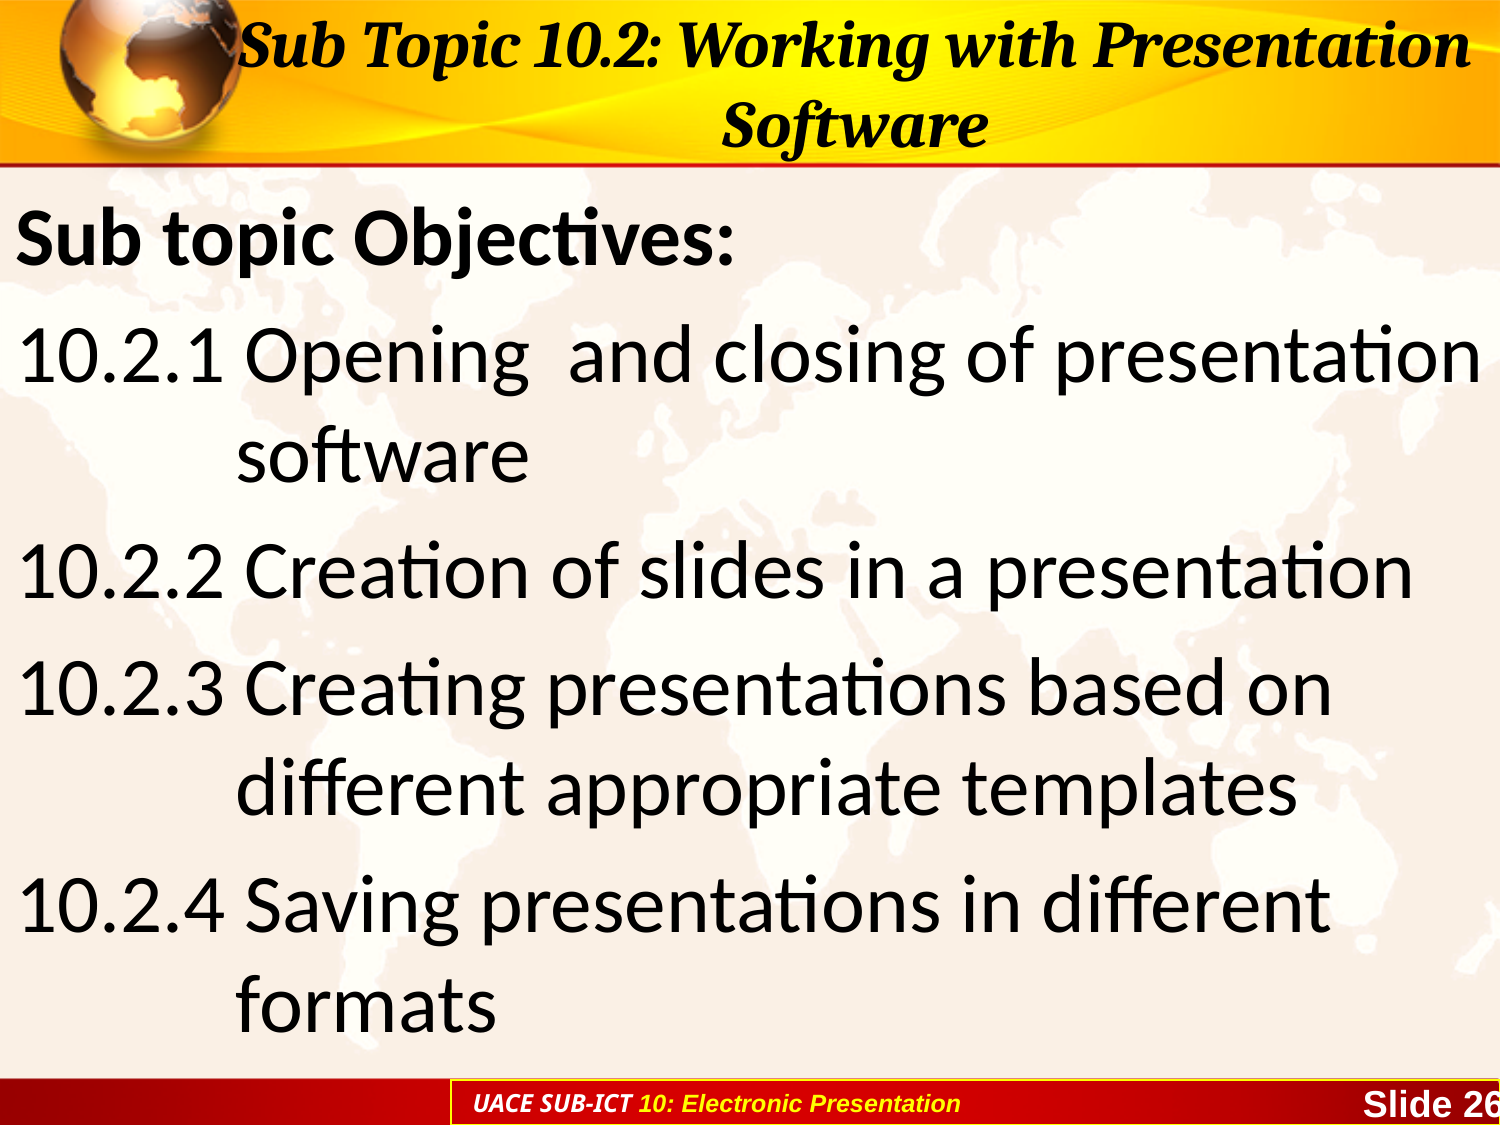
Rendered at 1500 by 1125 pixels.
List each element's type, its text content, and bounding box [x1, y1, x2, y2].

picture [1490, 1104, 1497, 1113]
picture [0, 1081, 450, 1125]
picture [452, 1081, 1499, 1124]
picture [0, 0, 1500, 174]
title Sub Topic 10.2: Working with Presentation Software [212, 0, 1500, 163]
picture [1489, 1095, 1499, 1103]
list Sub topic Objectives: 10.2.1 Opening and closing of presentation software 10.2.2 Creation of slides in a presentation 10.2.3 Creating presentations based on different appropriate templates 10.2.4 Saving presentations in different formats [0, 174, 1500, 1081]
